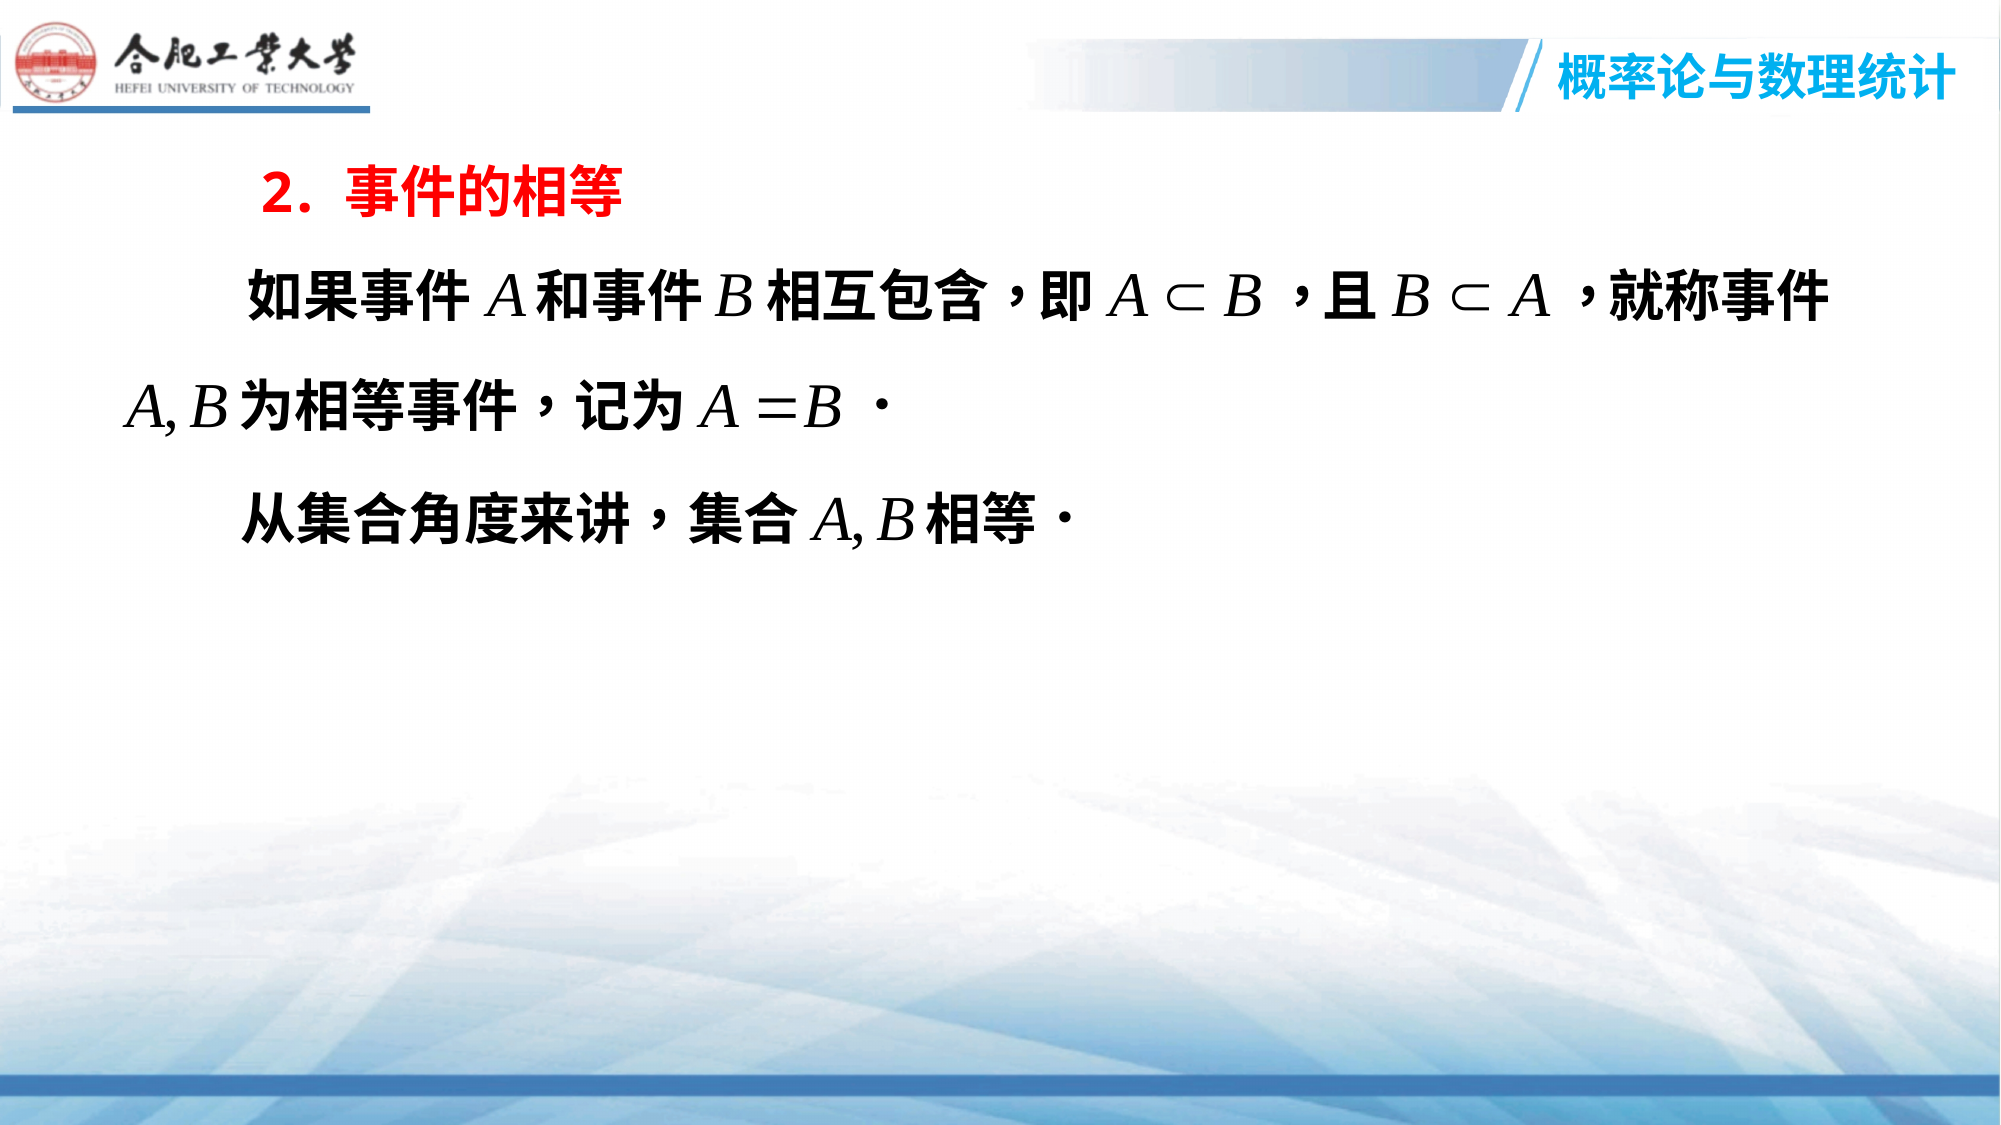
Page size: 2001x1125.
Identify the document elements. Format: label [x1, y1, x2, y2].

text_box [111, 333, 959, 499]
picture [0, 0, 2001, 1125]
text_box [135, 223, 1828, 383]
text_box [240, 446, 1331, 617]
text_box [148, 119, 1841, 277]
